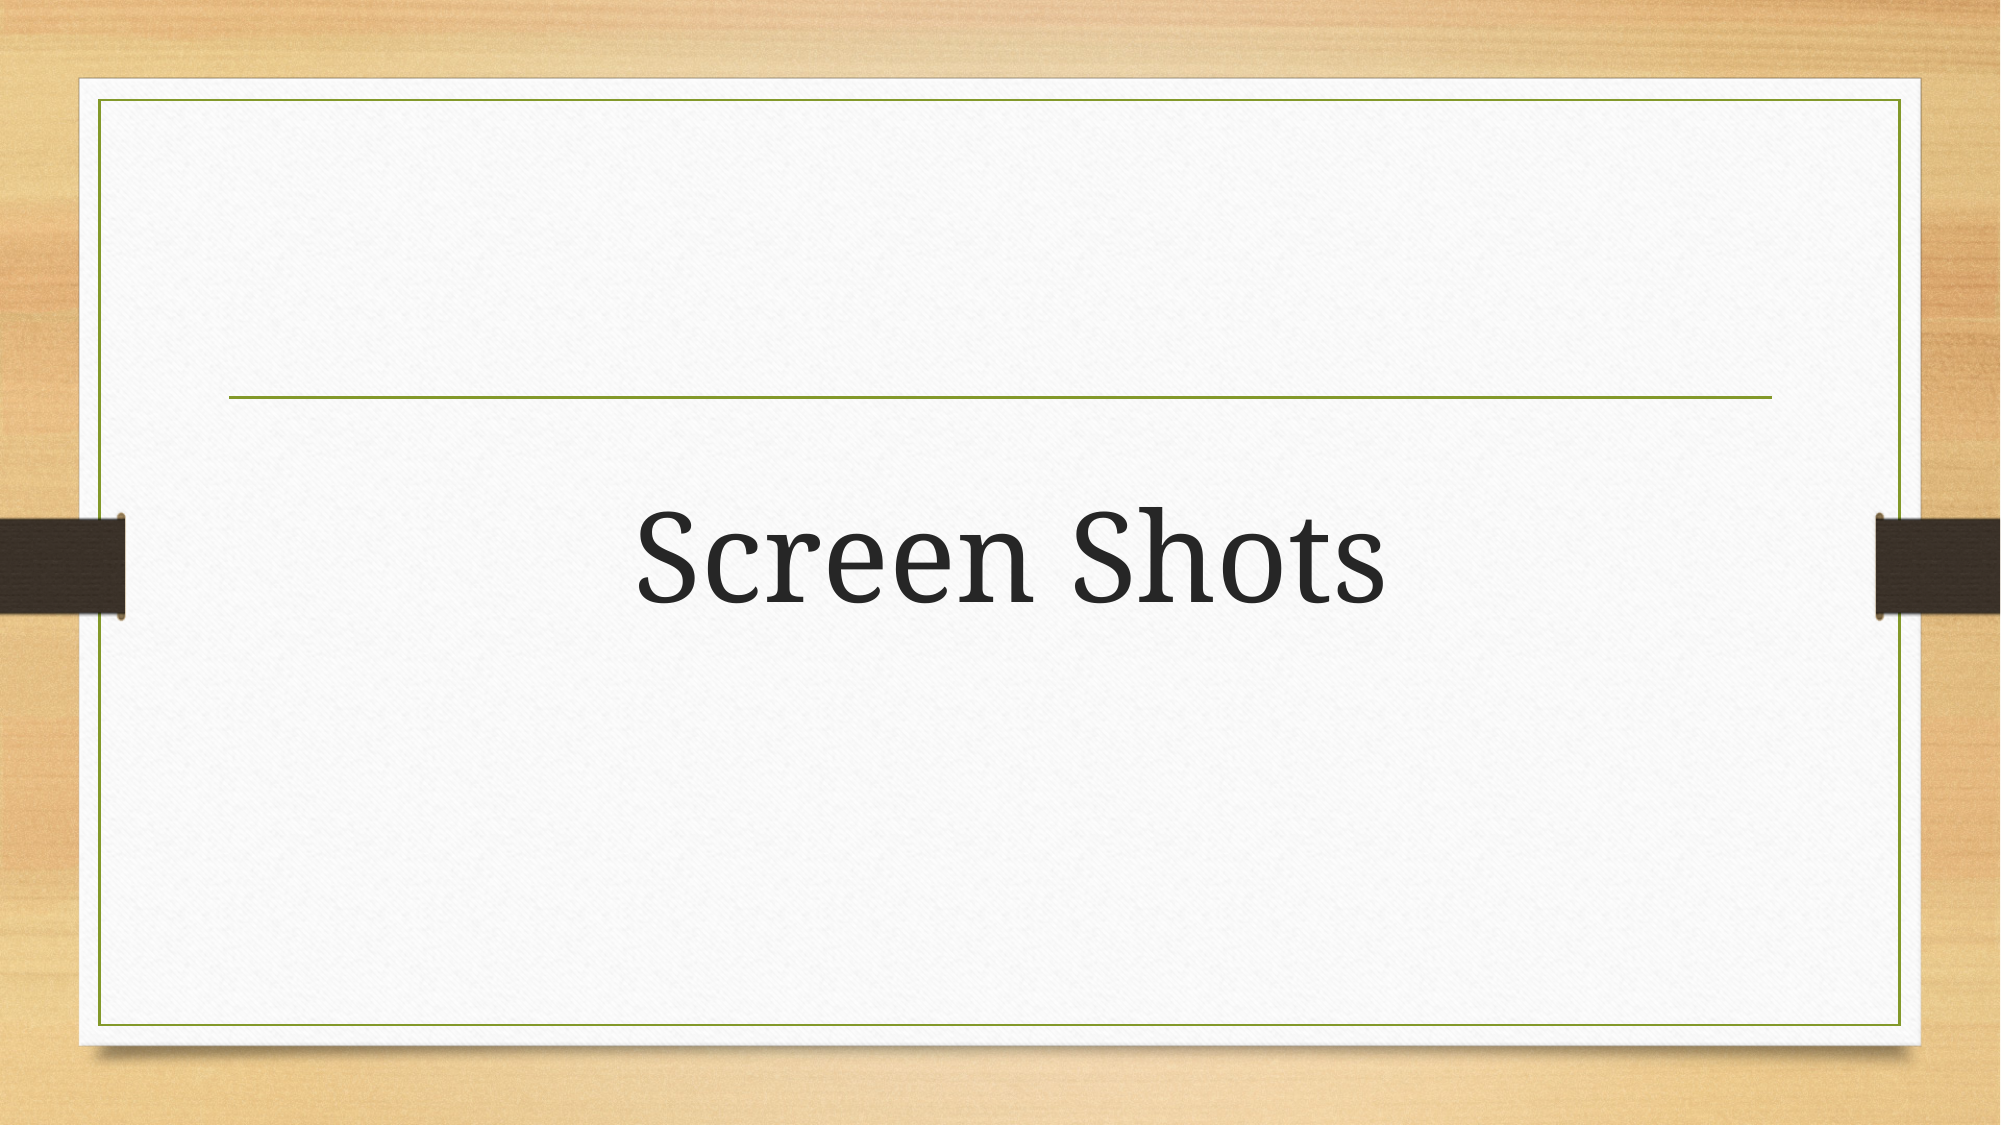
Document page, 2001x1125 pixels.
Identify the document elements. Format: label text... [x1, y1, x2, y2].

title Screen Shots [137, 0, 1863, 1125]
picture [0, 0, 137, 1125]
picture [1863, 0, 2001, 1125]
